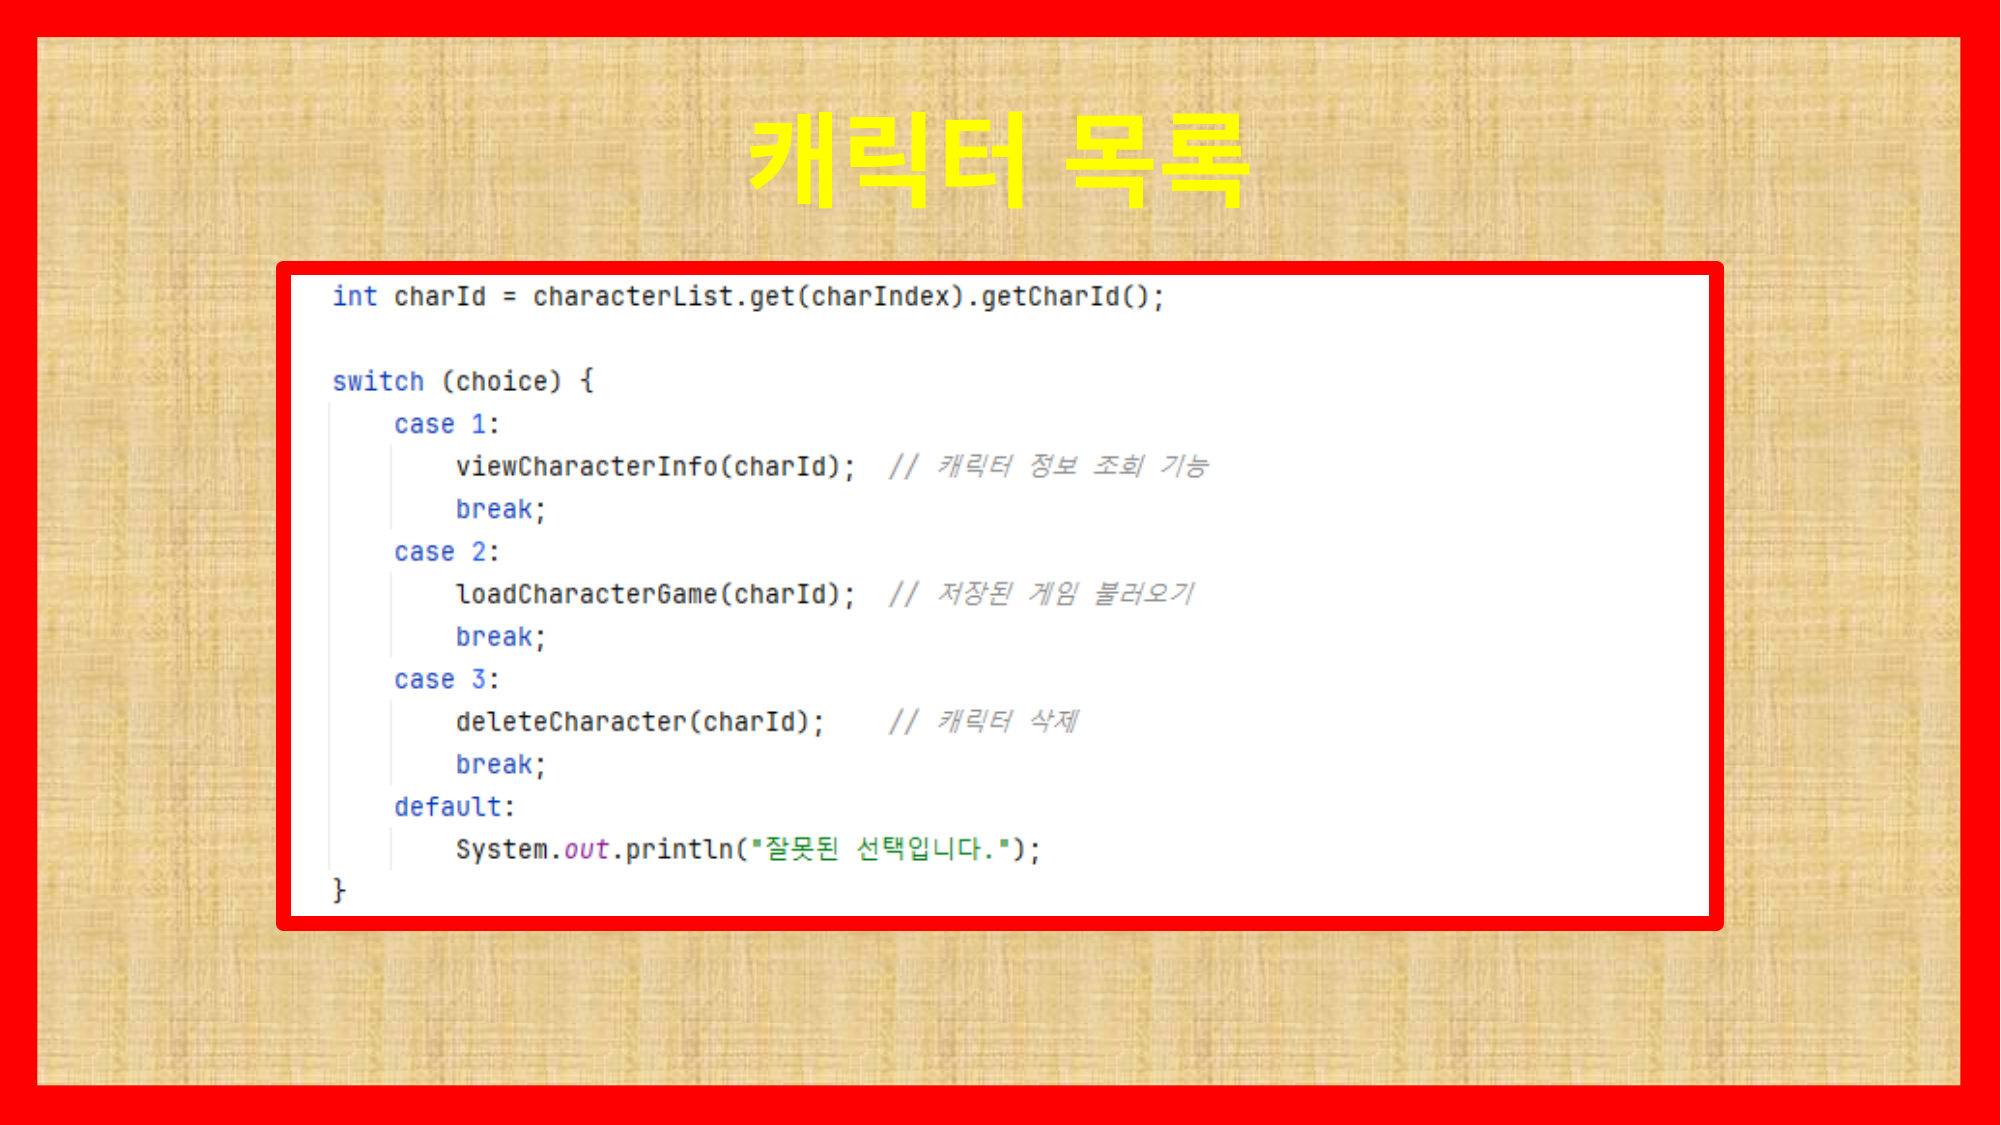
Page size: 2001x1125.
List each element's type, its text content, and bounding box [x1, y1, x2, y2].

text_box [0, 0, 2000, 1125]
picture [38, 38, 1959, 1084]
list [137, 299, 1863, 1014]
text_box 캐릭터 목록 [137, 57, 1863, 275]
